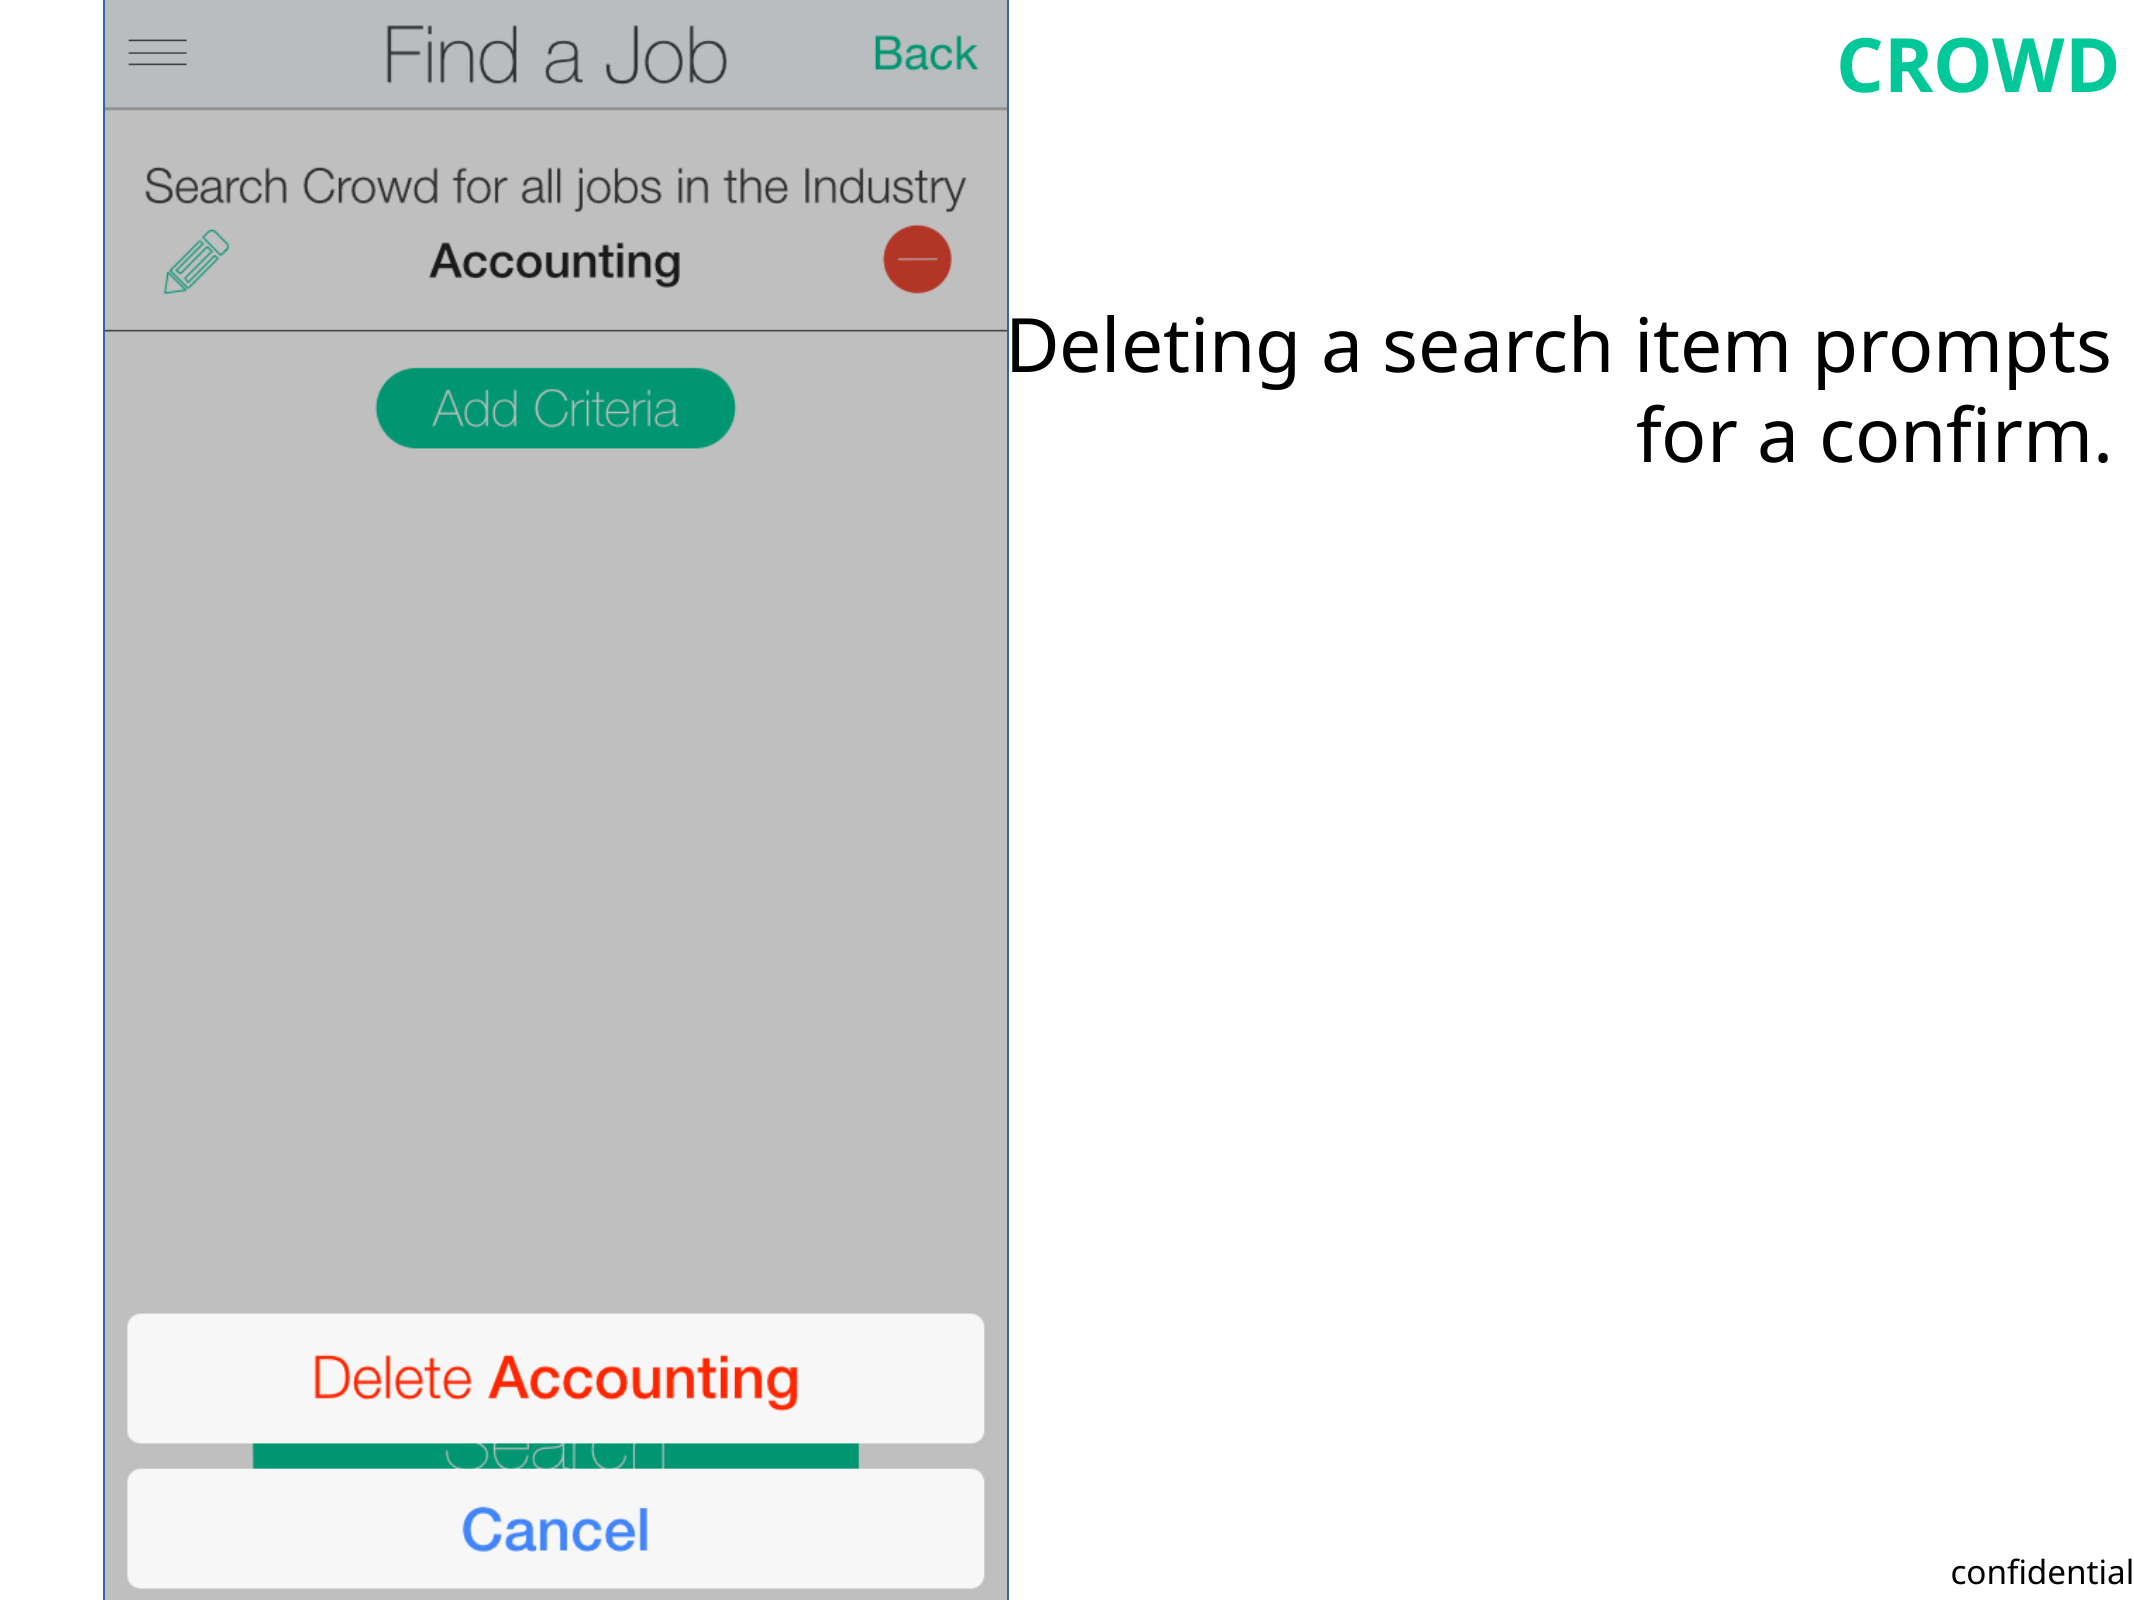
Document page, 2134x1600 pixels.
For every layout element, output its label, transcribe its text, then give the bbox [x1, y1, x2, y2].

text_box Deleting a search item prompts for a confirm. [1015, 289, 2122, 486]
picture [104, 0, 1007, 1600]
